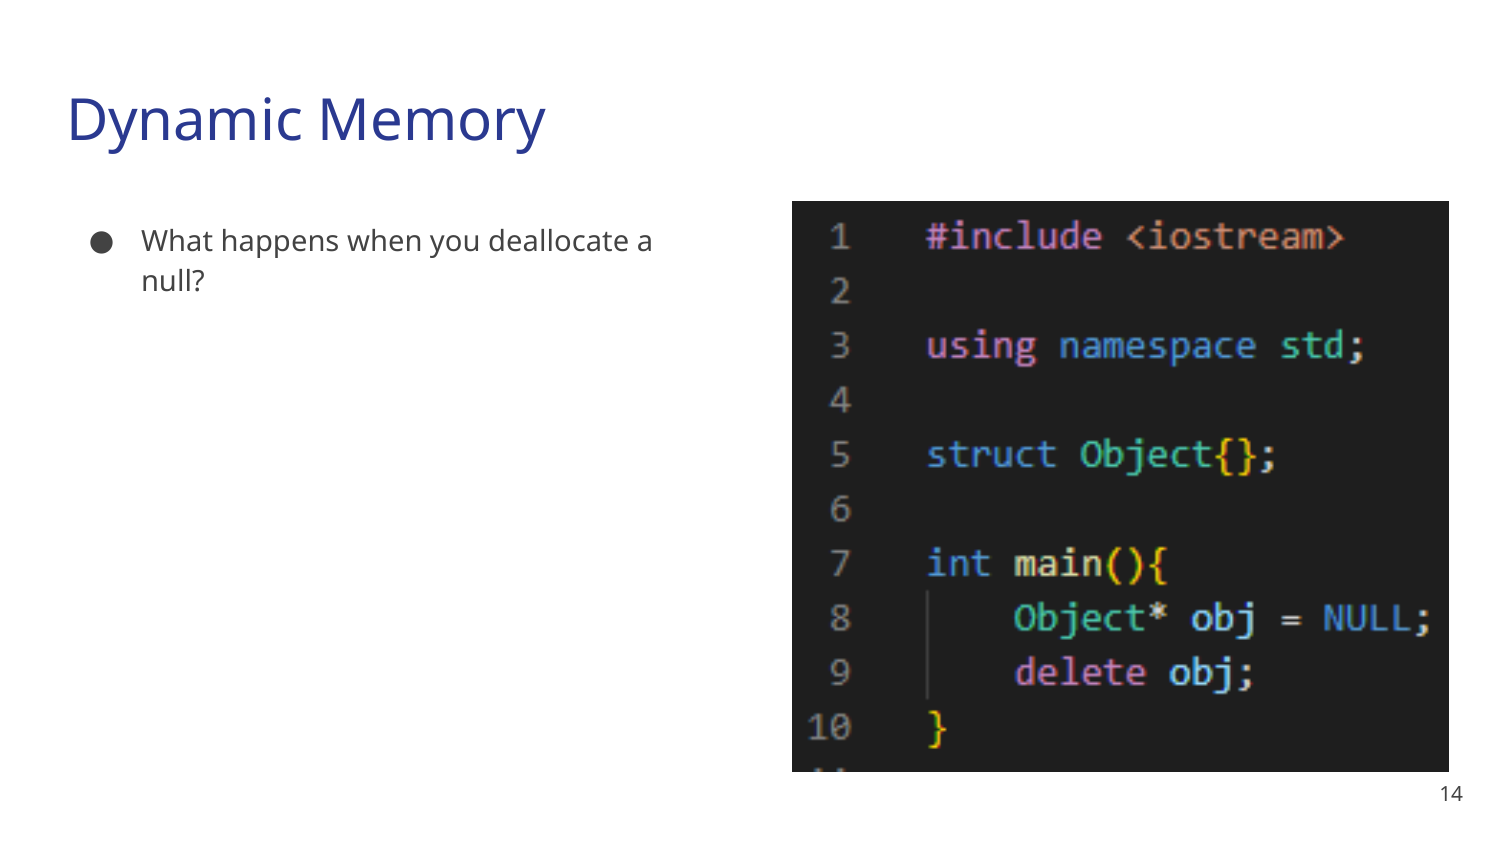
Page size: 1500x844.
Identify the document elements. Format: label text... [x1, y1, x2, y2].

list What happens when you deallocate a null? [51, 201, 708, 750]
slide_number 14 [1387, 762, 1478, 828]
title Dynamic Memory [51, 67, 1449, 167]
picture [792, 201, 1450, 773]
